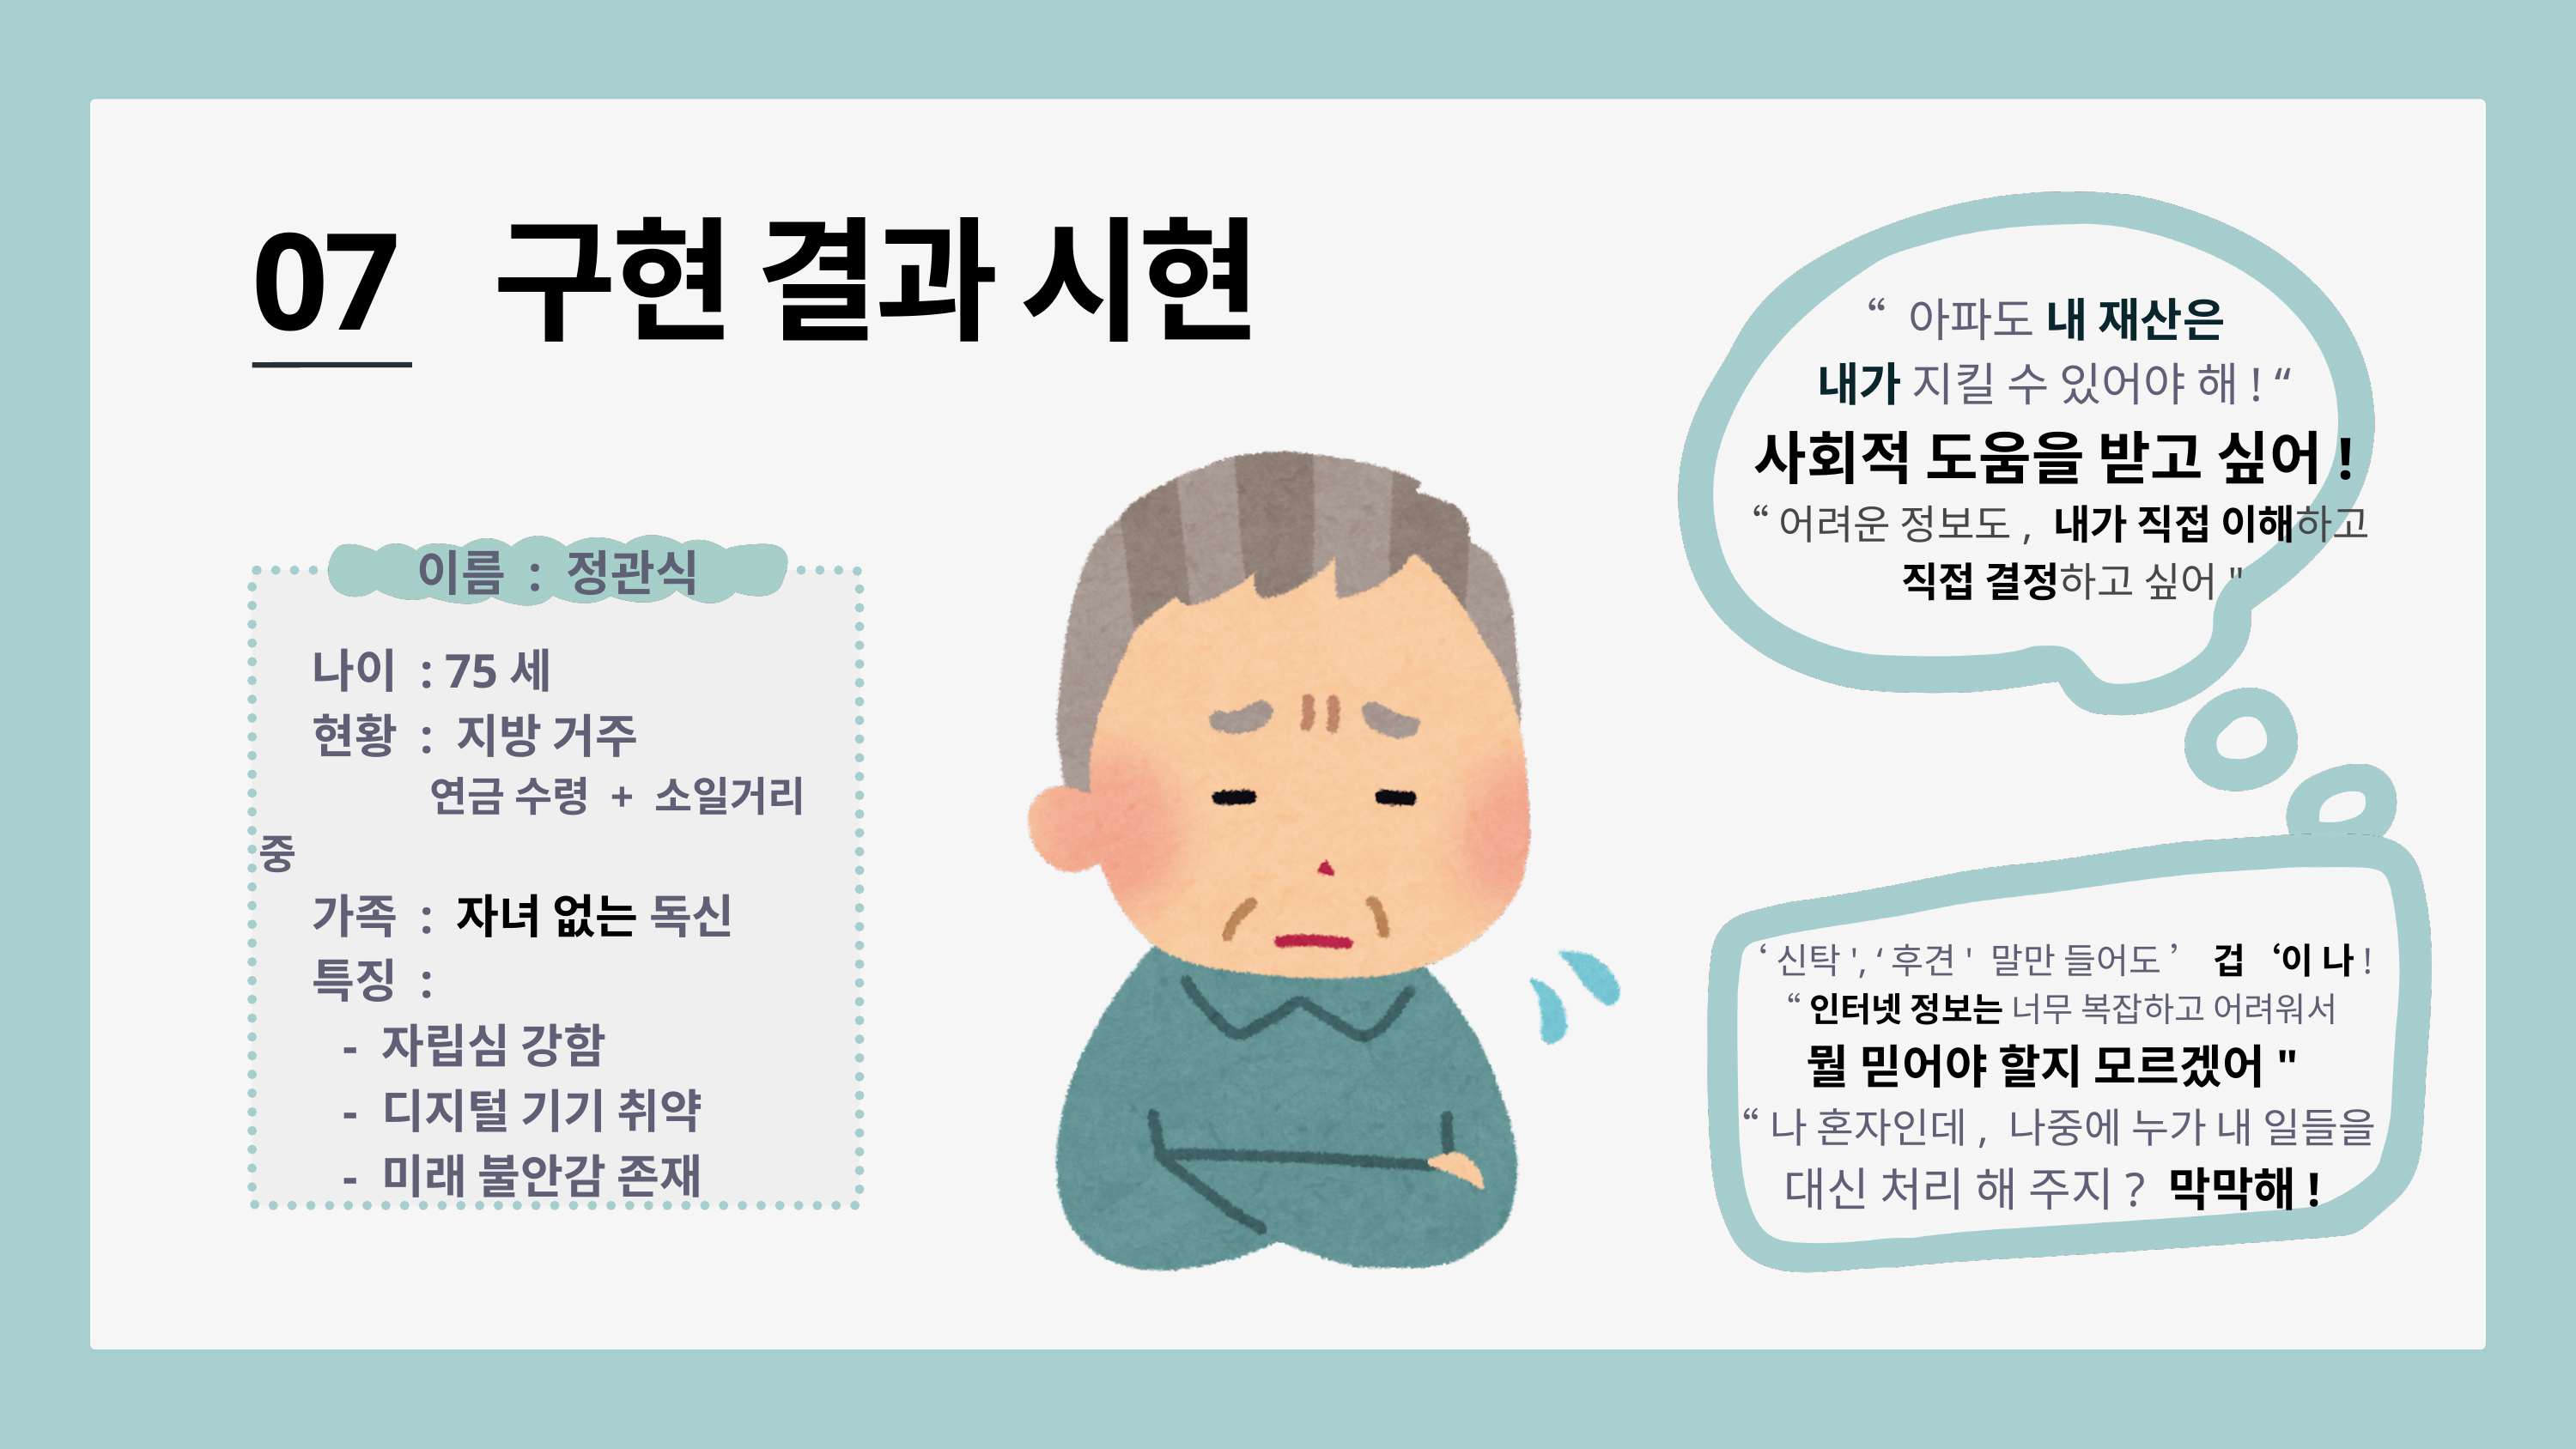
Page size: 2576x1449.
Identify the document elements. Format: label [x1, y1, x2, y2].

text_box [252, 522, 860, 1206]
text_box [1676, 832, 2433, 1273]
text_box [89, 99, 2486, 1350]
text_box [1663, 190, 2445, 855]
